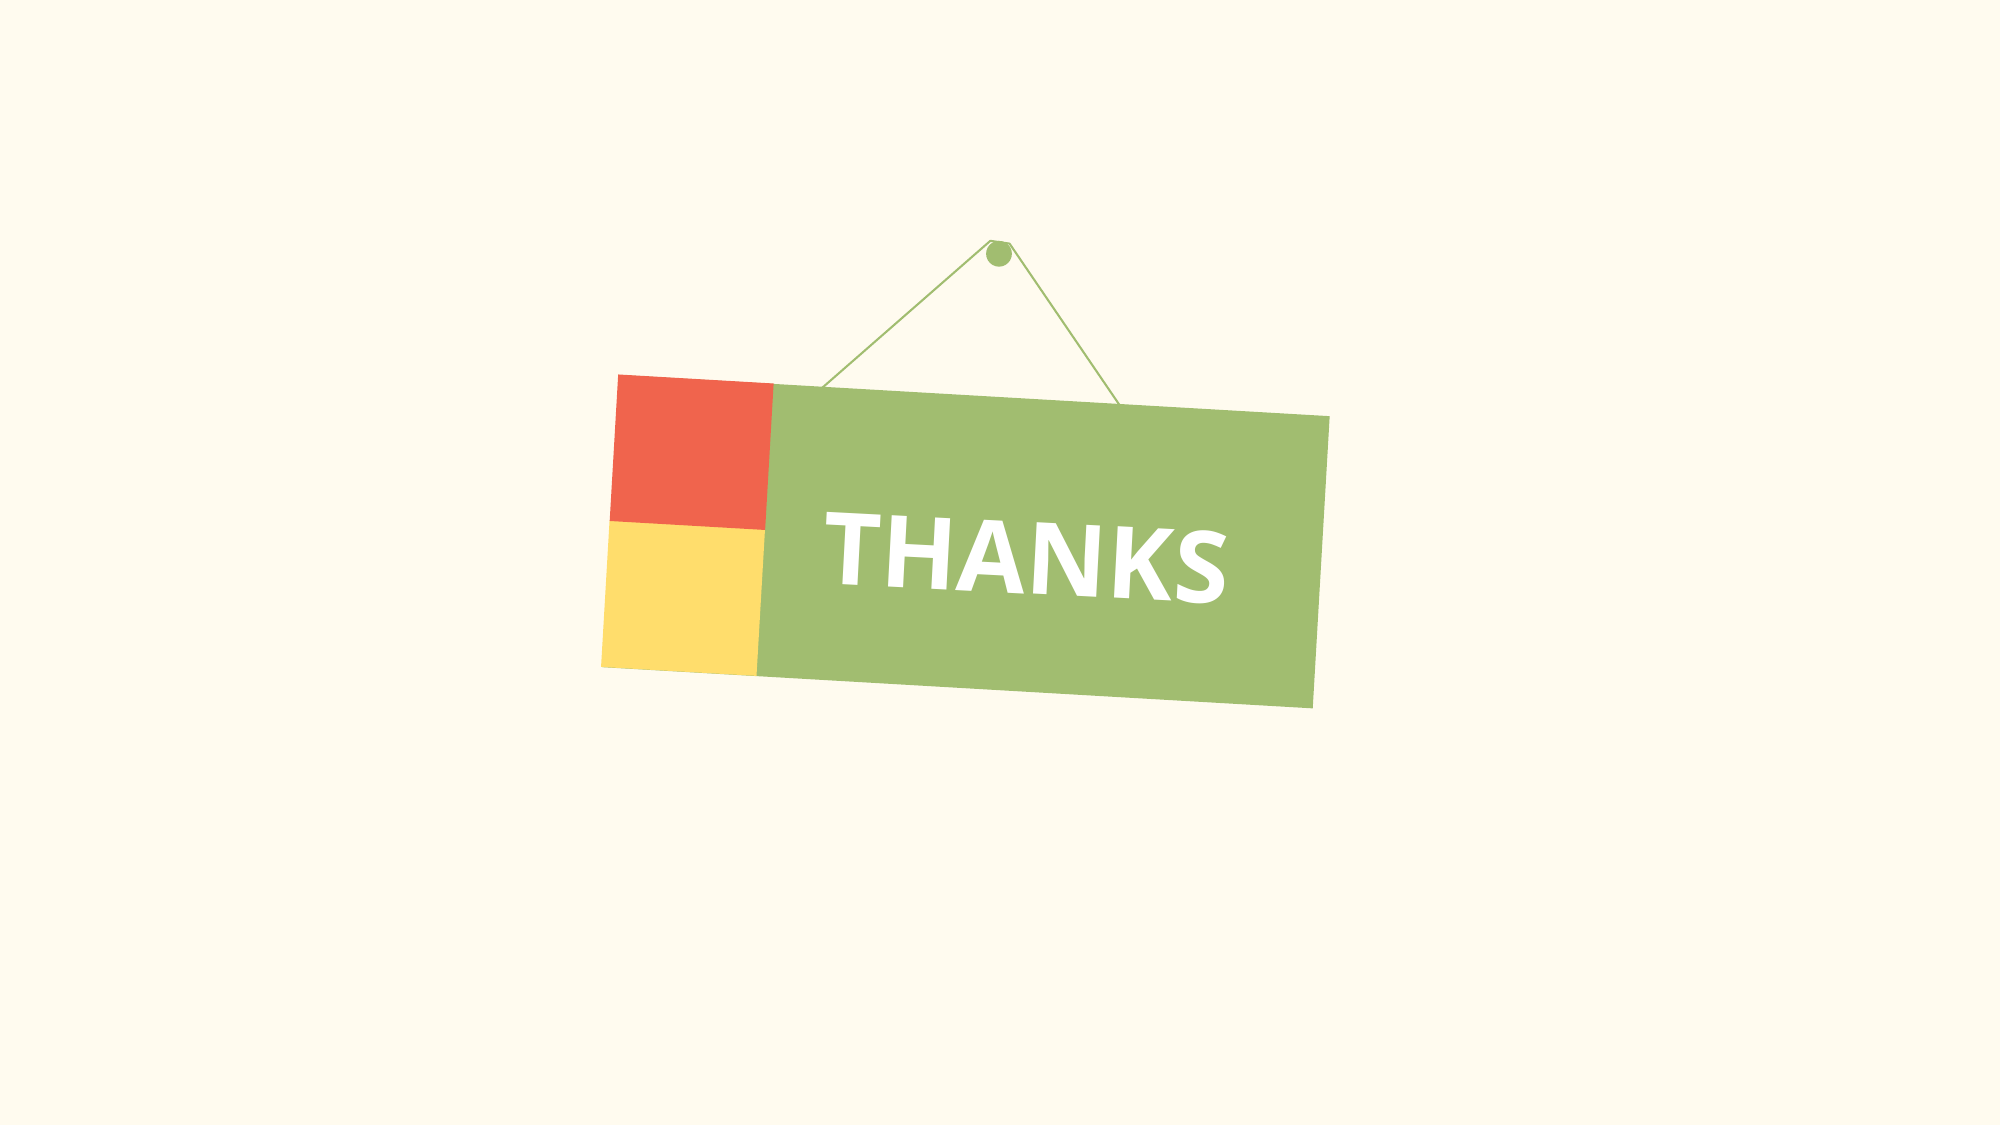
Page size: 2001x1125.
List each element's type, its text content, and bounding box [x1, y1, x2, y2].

text_box THANKS [805, 475, 1248, 633]
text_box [604, 378, 770, 672]
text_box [779, 240, 1137, 430]
text_box [771, 405, 1330, 709]
